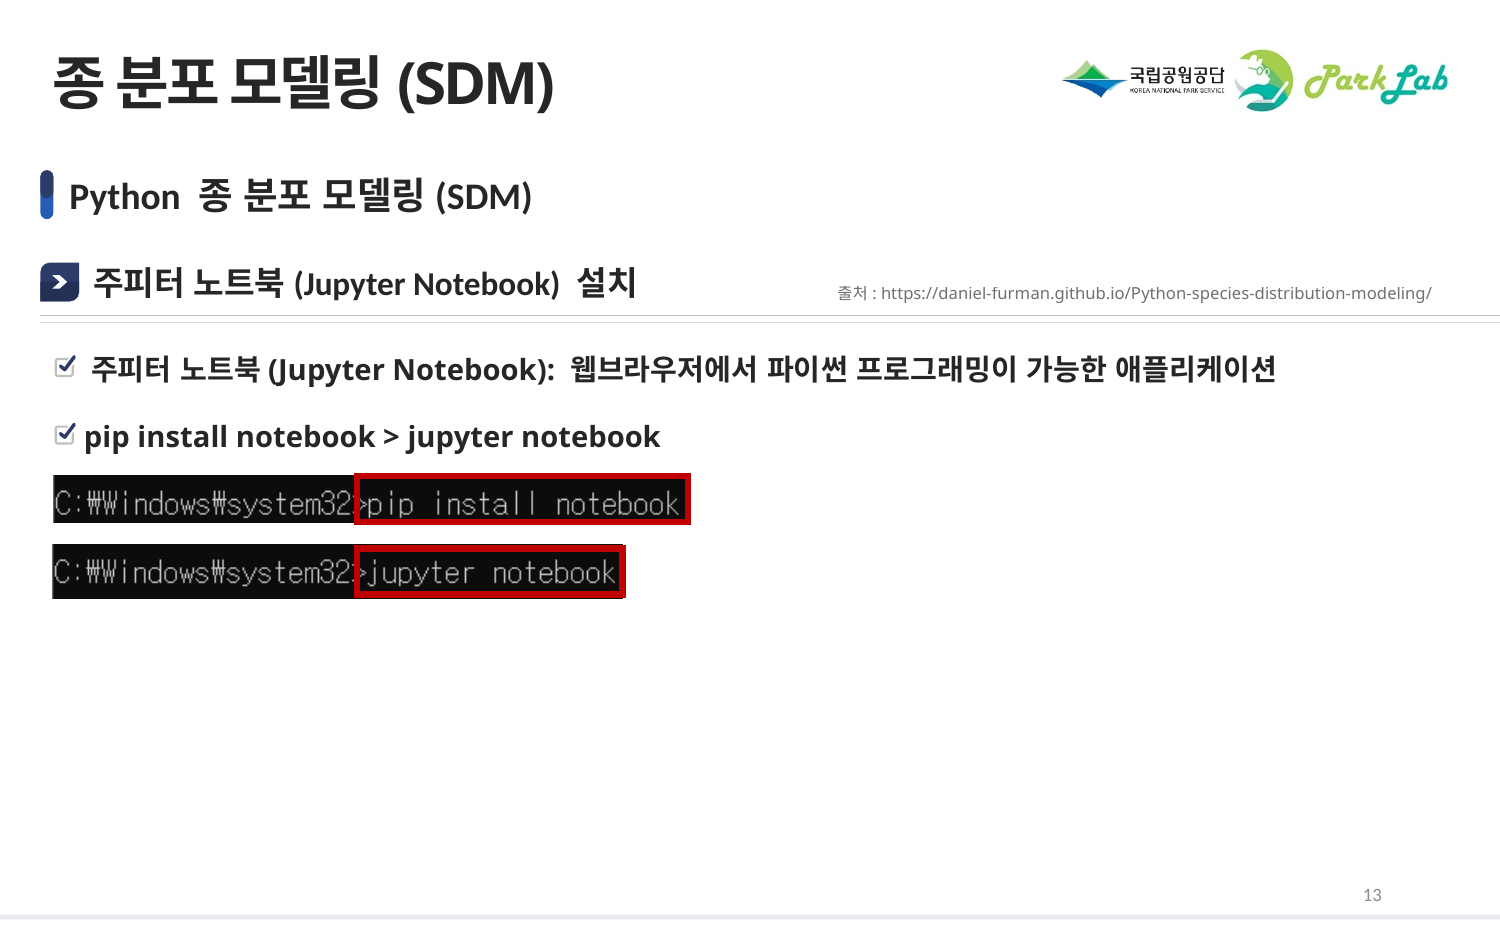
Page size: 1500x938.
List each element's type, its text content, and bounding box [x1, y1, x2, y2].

text_box 주피터 노트북(Jupyter Notebook) 설치 [78, 254, 790, 310]
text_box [40, 164, 549, 225]
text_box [1059, 49, 1448, 113]
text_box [54, 342, 1455, 394]
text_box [52, 475, 688, 599]
slide_number 13 [1059, 868, 1397, 919]
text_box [40, 262, 80, 302]
text_box 출처: https://daniel-furman.github.io/Python-species-distribution-modeling/ [414, 275, 1448, 311]
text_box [54, 410, 1448, 461]
text_box [0, 914, 1500, 921]
text_box 종 분포 모델링(SDM) [37, 38, 570, 124]
